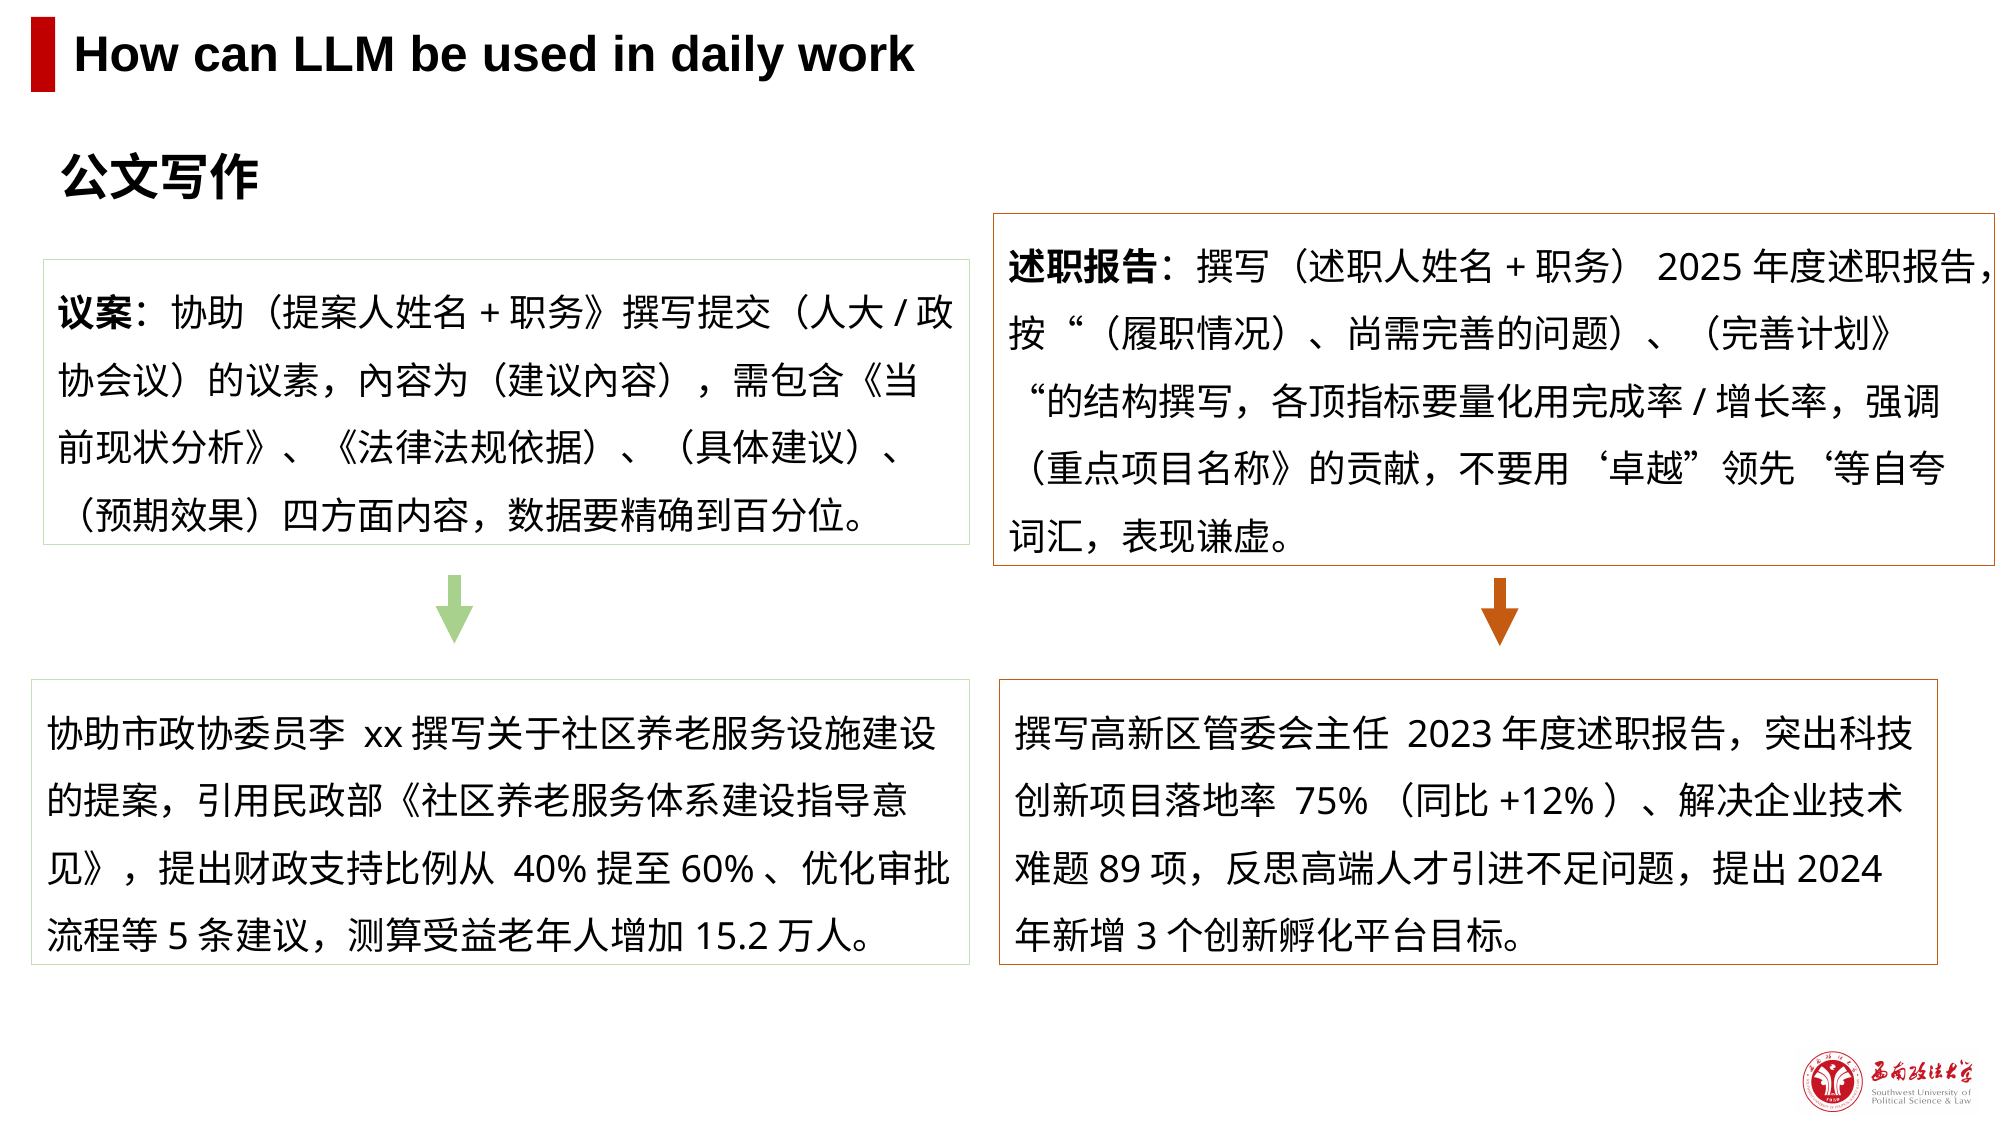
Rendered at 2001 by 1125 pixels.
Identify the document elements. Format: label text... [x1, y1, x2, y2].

text_box [30, 16, 56, 93]
text_box 公文写作 [44, 137, 275, 213]
text_box How can LLM be used in daily work [58, 13, 931, 89]
text_box 述职报告：撰写（述职人姓名+职务）2025年度述职报告，按“（履职情况）、尚需完善的问题）、（完善计划》“的结构撰写，各顶指标要量化用完成率/增长率，强调（重点项目名称》的贡献，不要用‘卓越”领先‘等自夸词汇，表现谦虚。 [993, 213, 1995, 566]
text_box 协助市政协委员李 xx撰写关于社区养老服务设施建设的提案，引用民政部《社区养老服务体系建设指导意见》，提出财政支持比例从 40%提至60%、优化审批流程等5条建议，测算受益老年人增加15.2万人。 [31, 679, 970, 965]
text_box 撰写高新区管委会主任 2023年度述职报告，突出科技创新项目落地率 75%（同比+12%）、解决企业技术难题89项，反思高端人才引进不足问题，提出2024年新增3个创新孵化平台目标。 [999, 679, 1938, 965]
text_box 议案：协助（提案人姓名+职务》撰写提交（人大/政协会议）的议素，內容为（建议內容），需包含《当前现状分析》、《法律法规依据）、（具体建议）、（预期效果）四方面内容，数据要精确到百分位。 [43, 259, 970, 545]
picture [1795, 1048, 1978, 1116]
